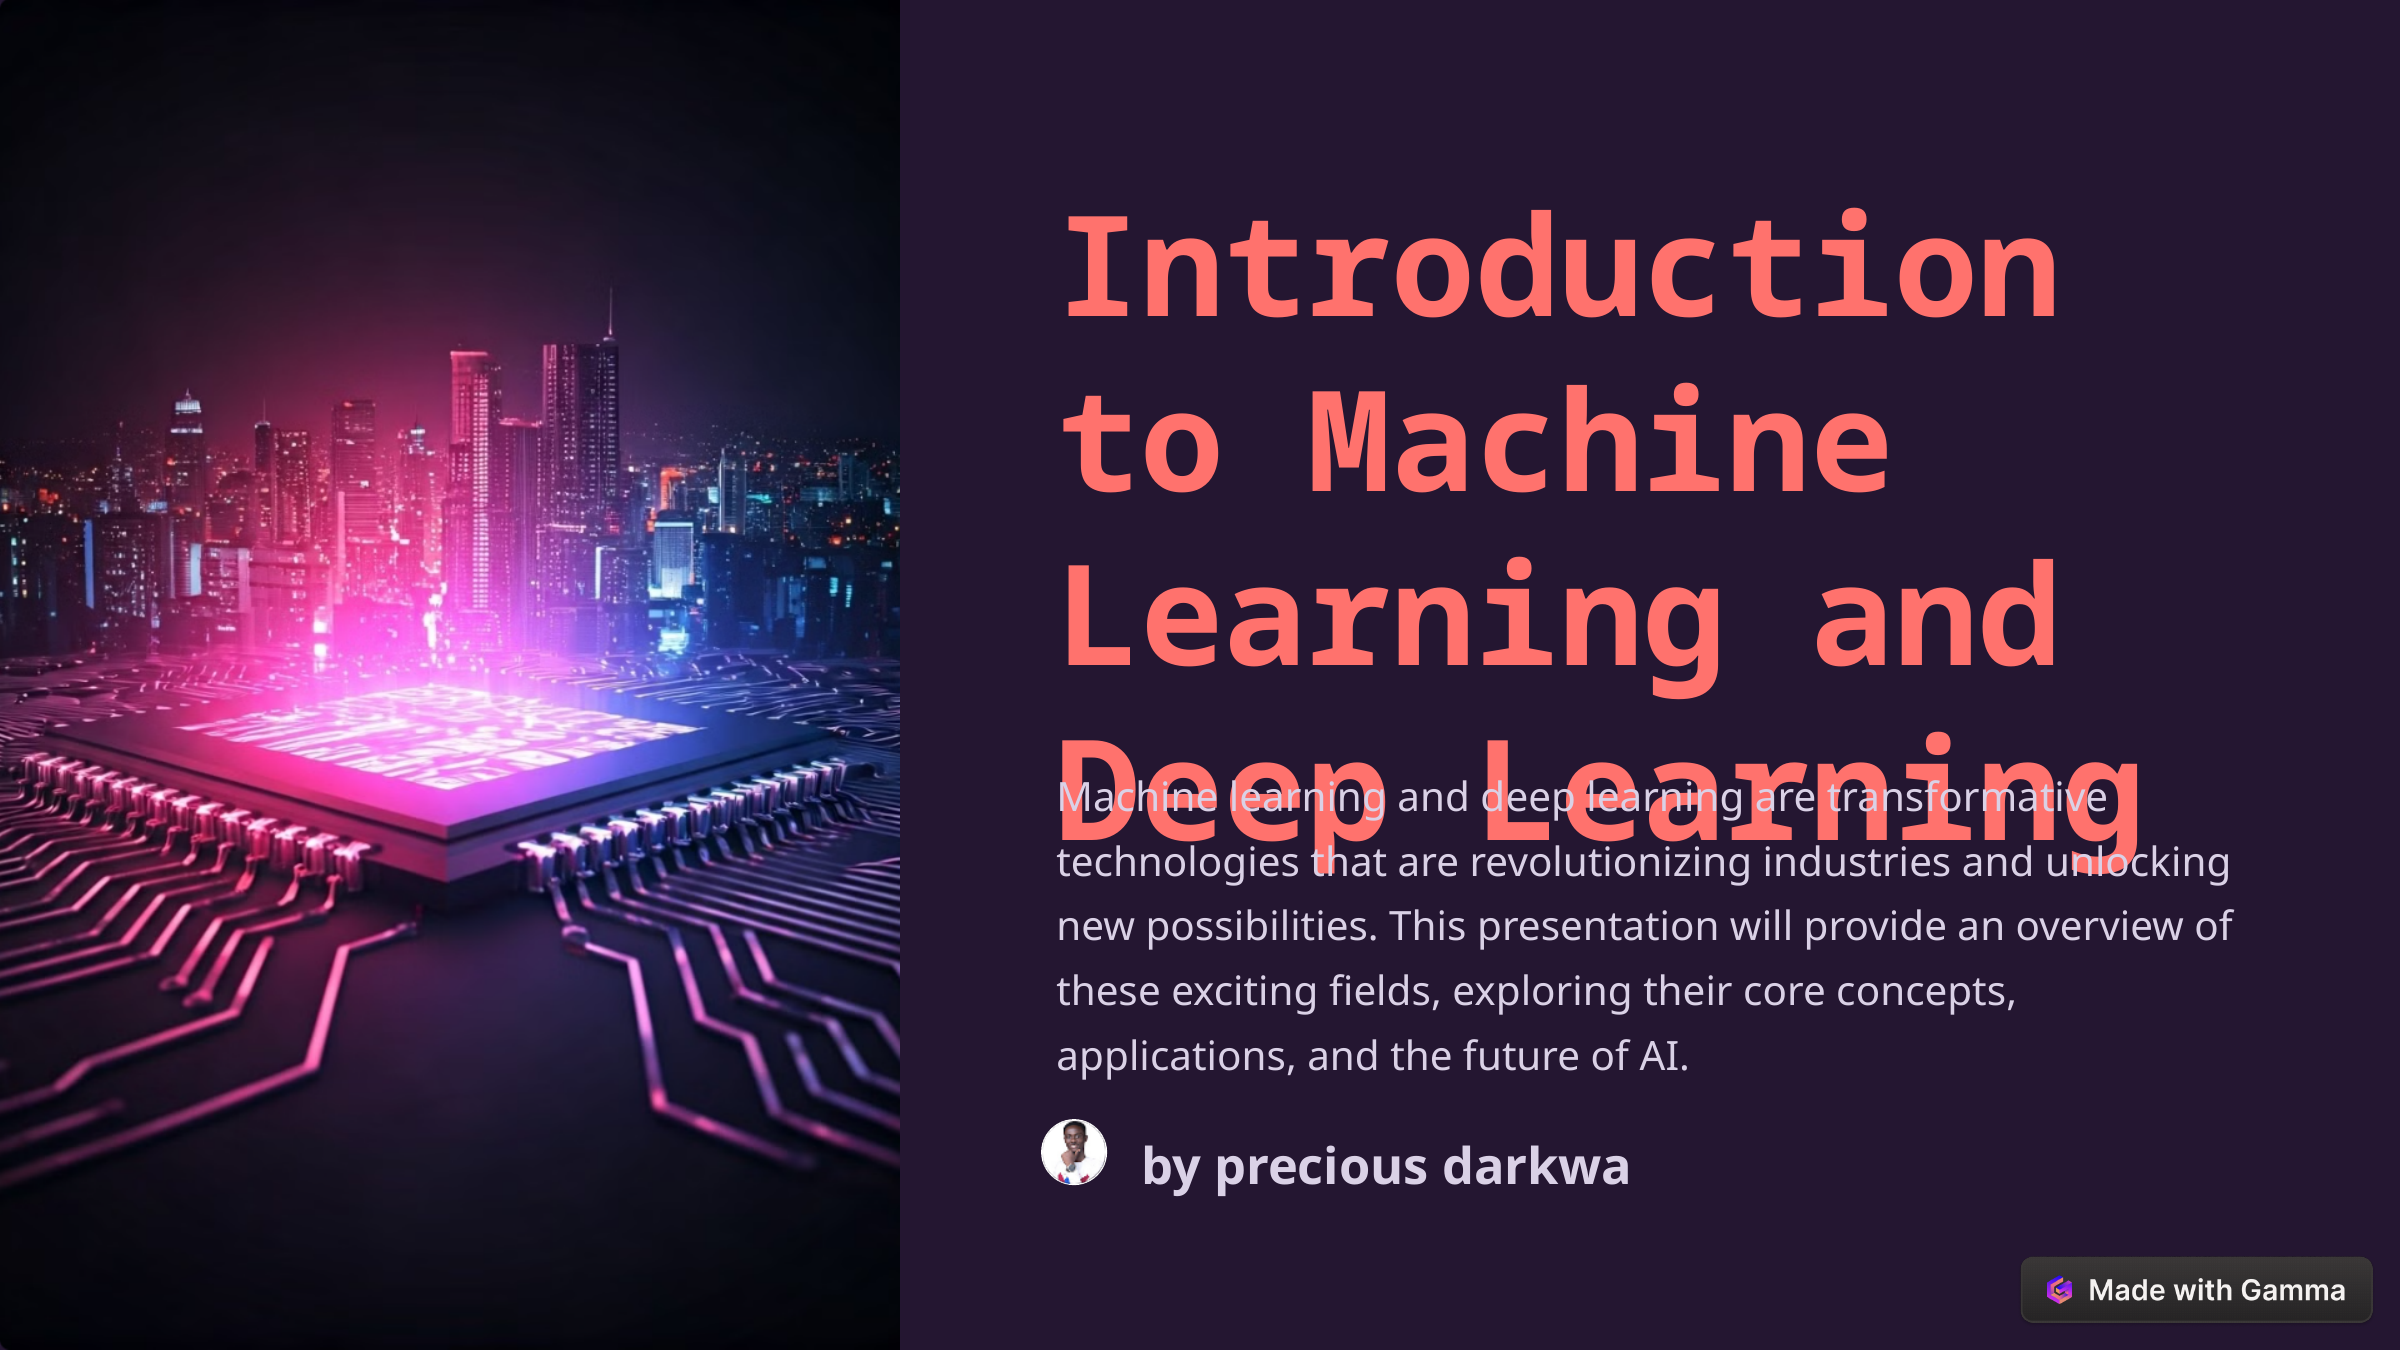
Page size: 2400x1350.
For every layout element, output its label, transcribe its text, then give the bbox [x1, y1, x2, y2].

text_box [900, 0, 2400, 1350]
picture [2008, 1244, 2385, 1335]
picture [0, 0, 900, 1350]
text_box Introduction to Machine Learning and Deep Learning [1041, 162, 2259, 687]
text_box Machine learning and deep learning are transformative technologies that are revolutionizing industries and unlocking new possibilities. This presentation will provide an overview of these exciting fields, exploring their core concepts, applications, and the future of AI. [1041, 747, 2259, 1072]
picture [1042, 1120, 1106, 1184]
text_box by precious darkwa [1126, 1116, 1577, 1188]
